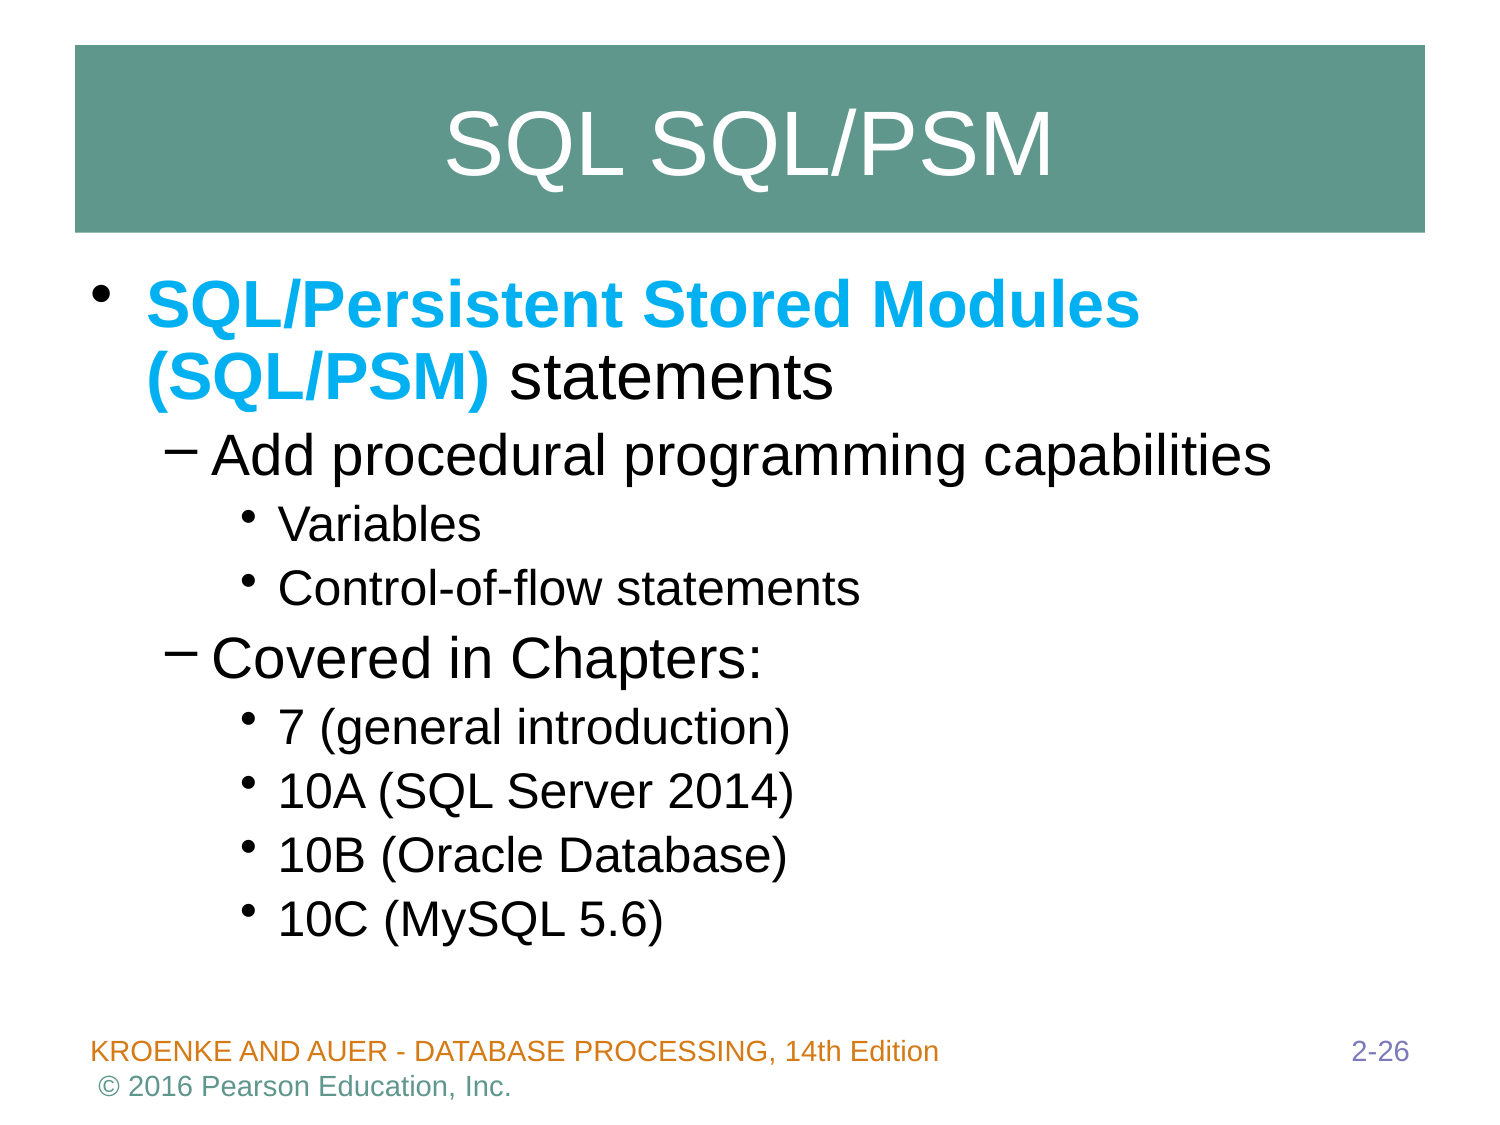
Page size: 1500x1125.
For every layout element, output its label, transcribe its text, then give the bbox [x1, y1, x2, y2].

list SQL/Persistent Stored Modules (SQL/PSM) statements Add procedural programming capabilities Variables Control-of-flow statements Covered in Chapters: 7 (general introduction) 10A (SQL Server 2014) 10B (Oracle Database) 10C (MySQL 5.6) [74, 262, 1426, 1006]
title SQL SQL/PSM [74, 44, 1426, 233]
footer KROENKE AND AUER - DATABASE PROCESSING, 14th Edition © 2016 Pearson Education, Inc. [74, 1024, 963, 1104]
slide_number 2-26 [1074, 1024, 1426, 1103]
